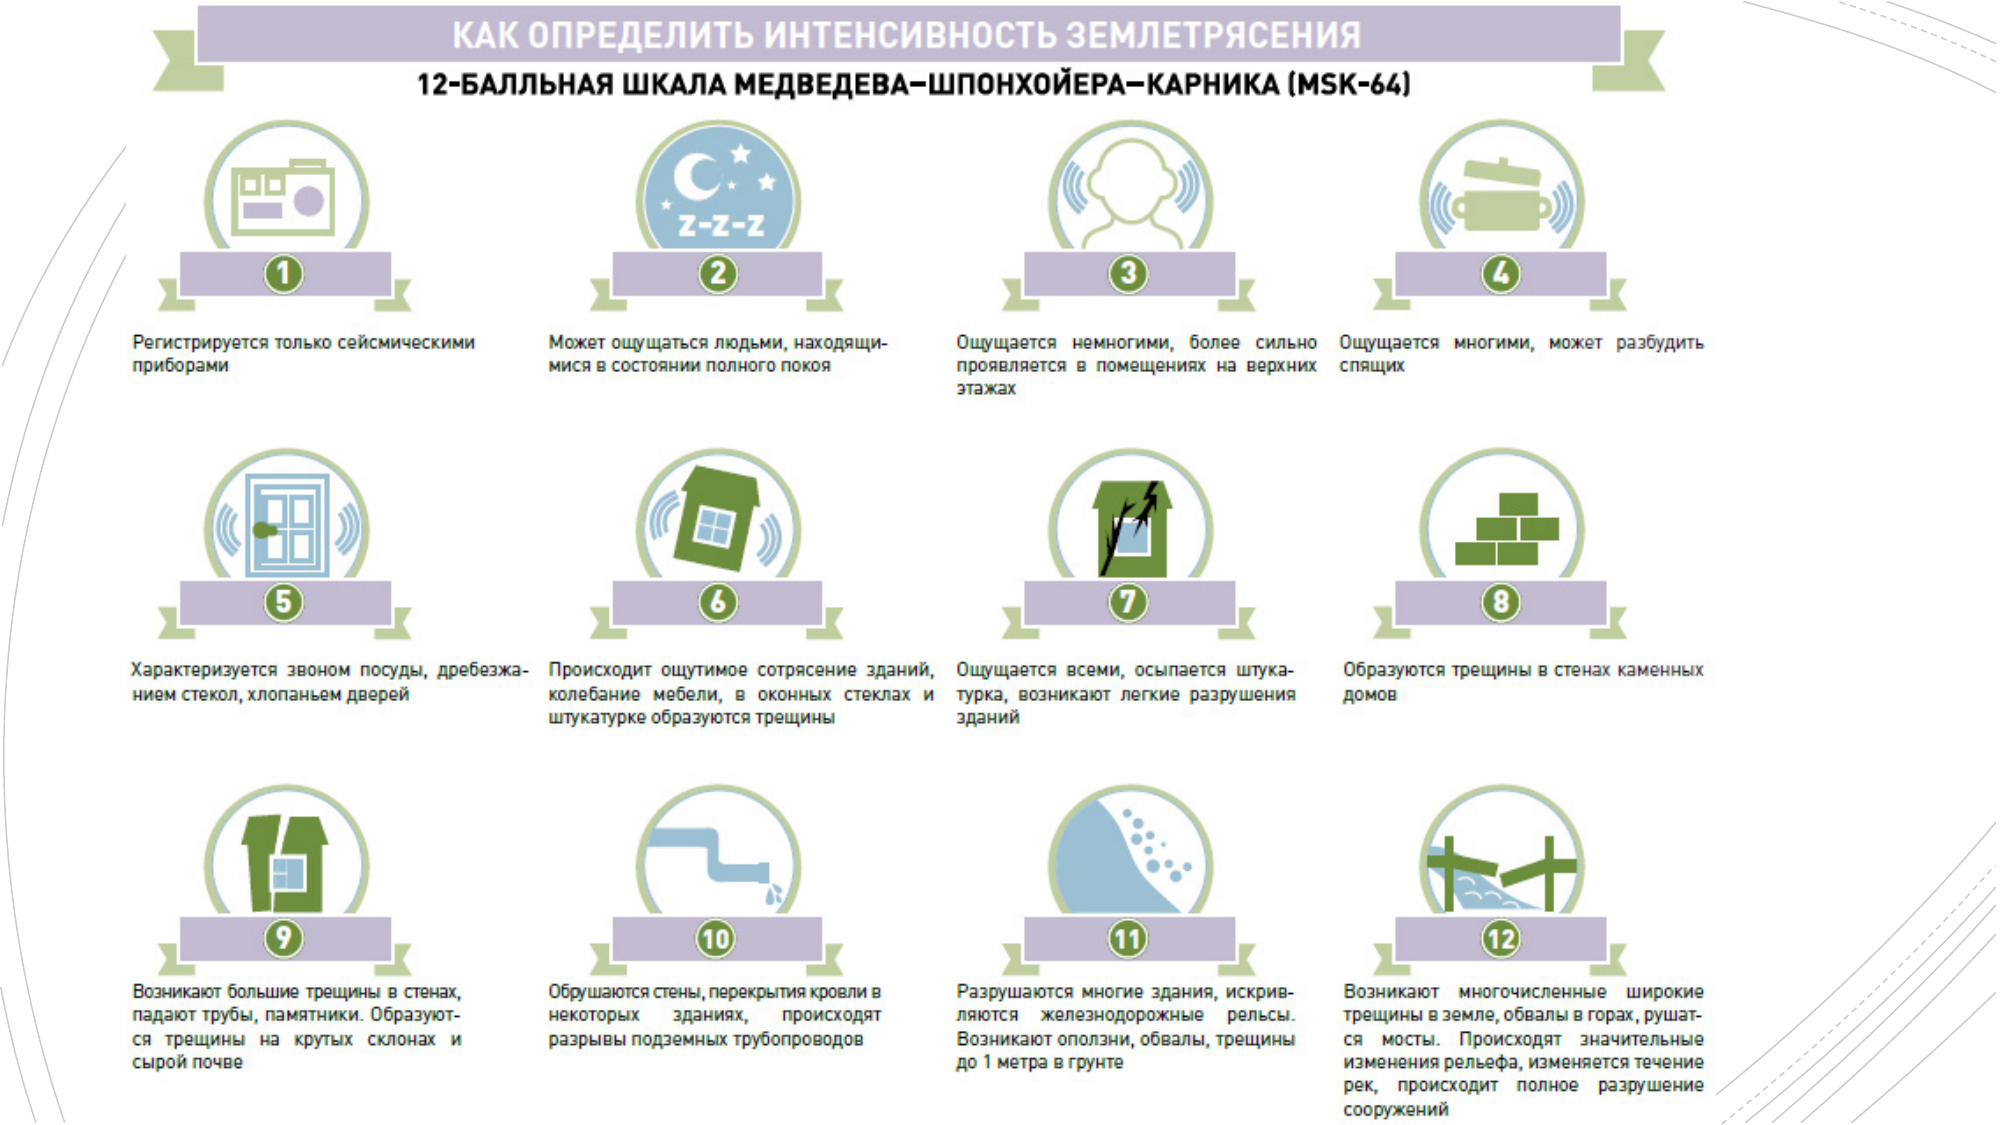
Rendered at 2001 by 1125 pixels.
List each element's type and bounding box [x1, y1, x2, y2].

list [126, 0, 1716, 1125]
